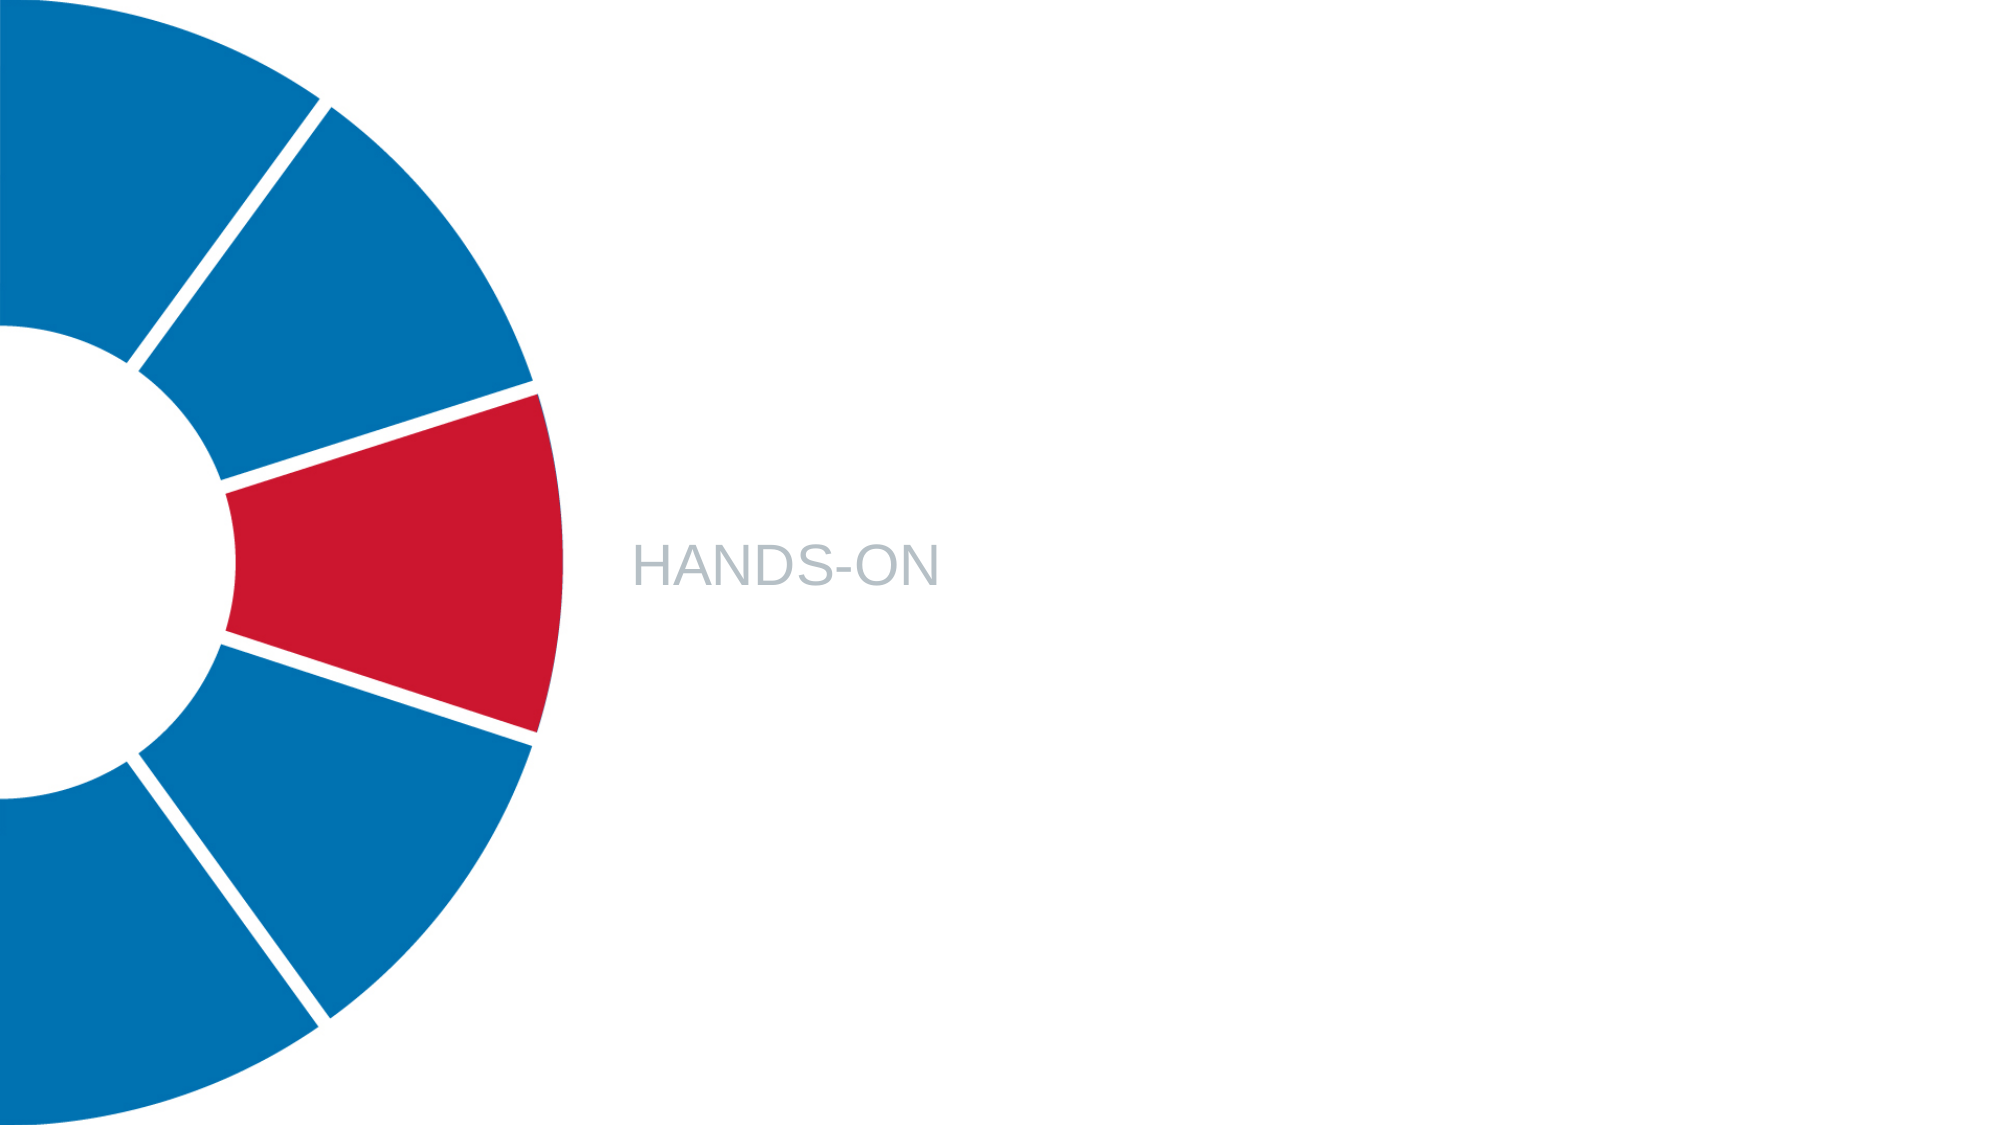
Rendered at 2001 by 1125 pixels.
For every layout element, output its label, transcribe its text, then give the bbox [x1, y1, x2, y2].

picture [0, 0, 602, 1125]
title HANDS-ON [623, 456, 1843, 668]
